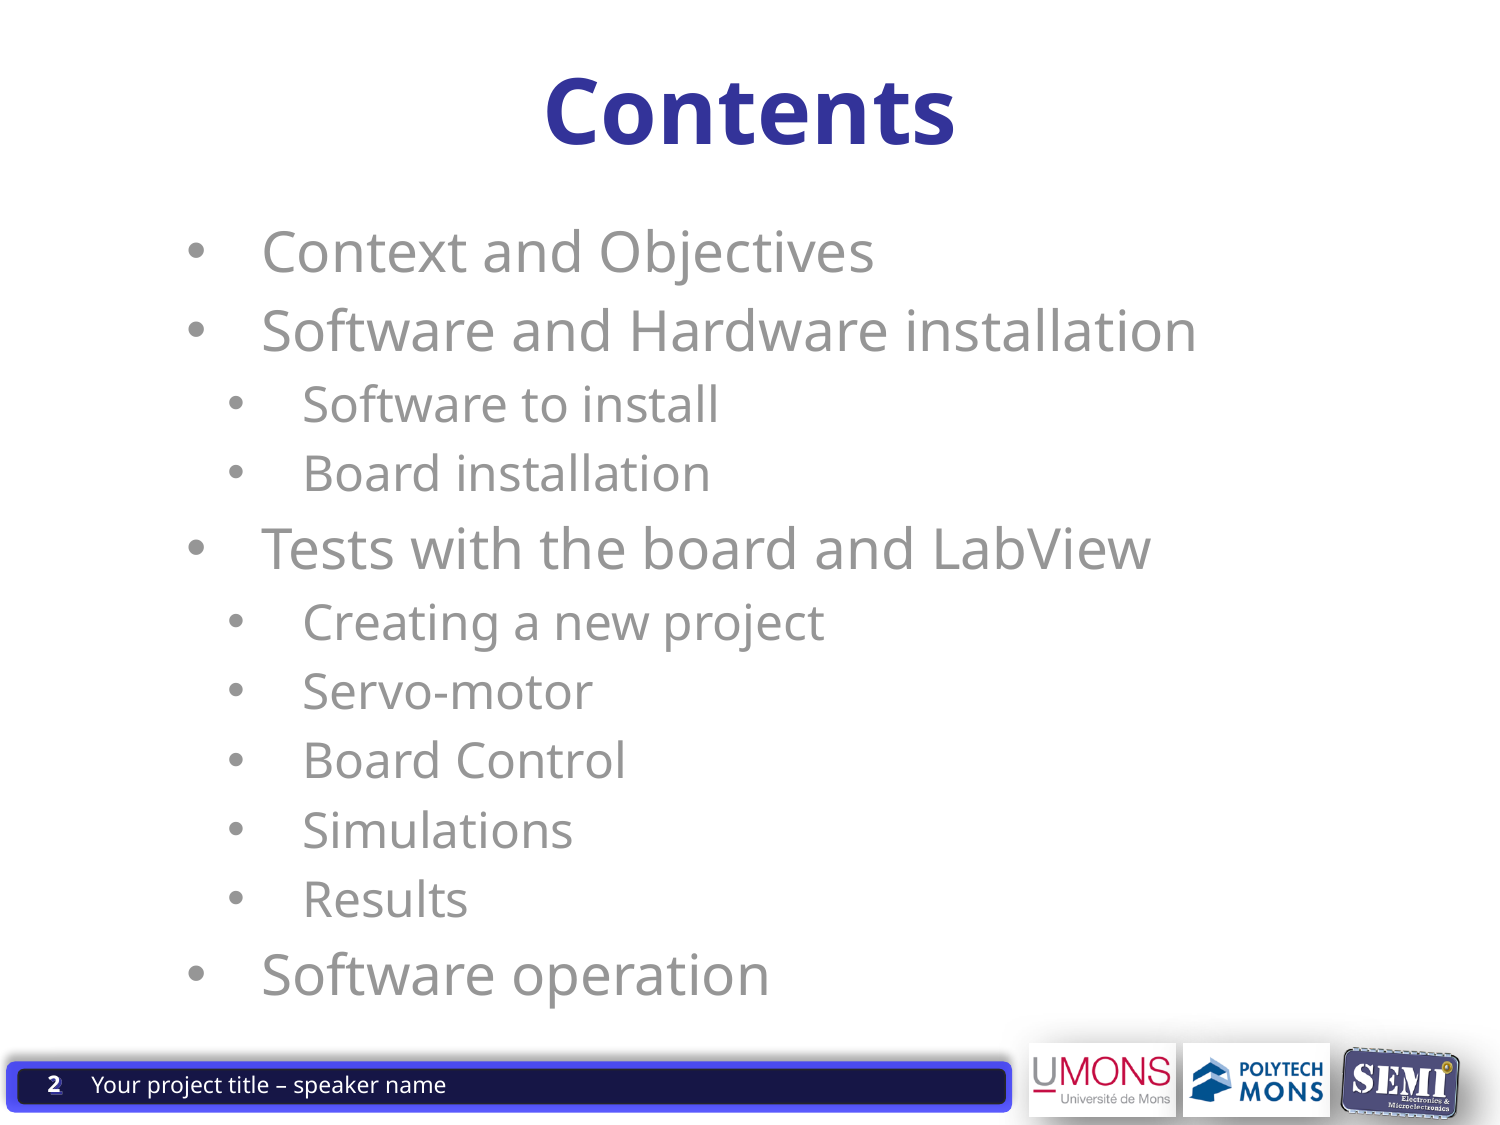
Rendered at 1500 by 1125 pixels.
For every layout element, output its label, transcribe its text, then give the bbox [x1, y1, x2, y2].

title Contents [0, 44, 1500, 179]
list Context and Objectives Software and Hardware installation Software to install Board installation Tests with the board and LabView Creating a new project Servo-motor Board Control Simulations Results Software operation [170, 207, 1332, 1024]
slide_number 2 [0, 1059, 111, 1111]
picture [1340, 1046, 1461, 1120]
picture [1183, 1043, 1330, 1117]
picture [1029, 1043, 1176, 1117]
